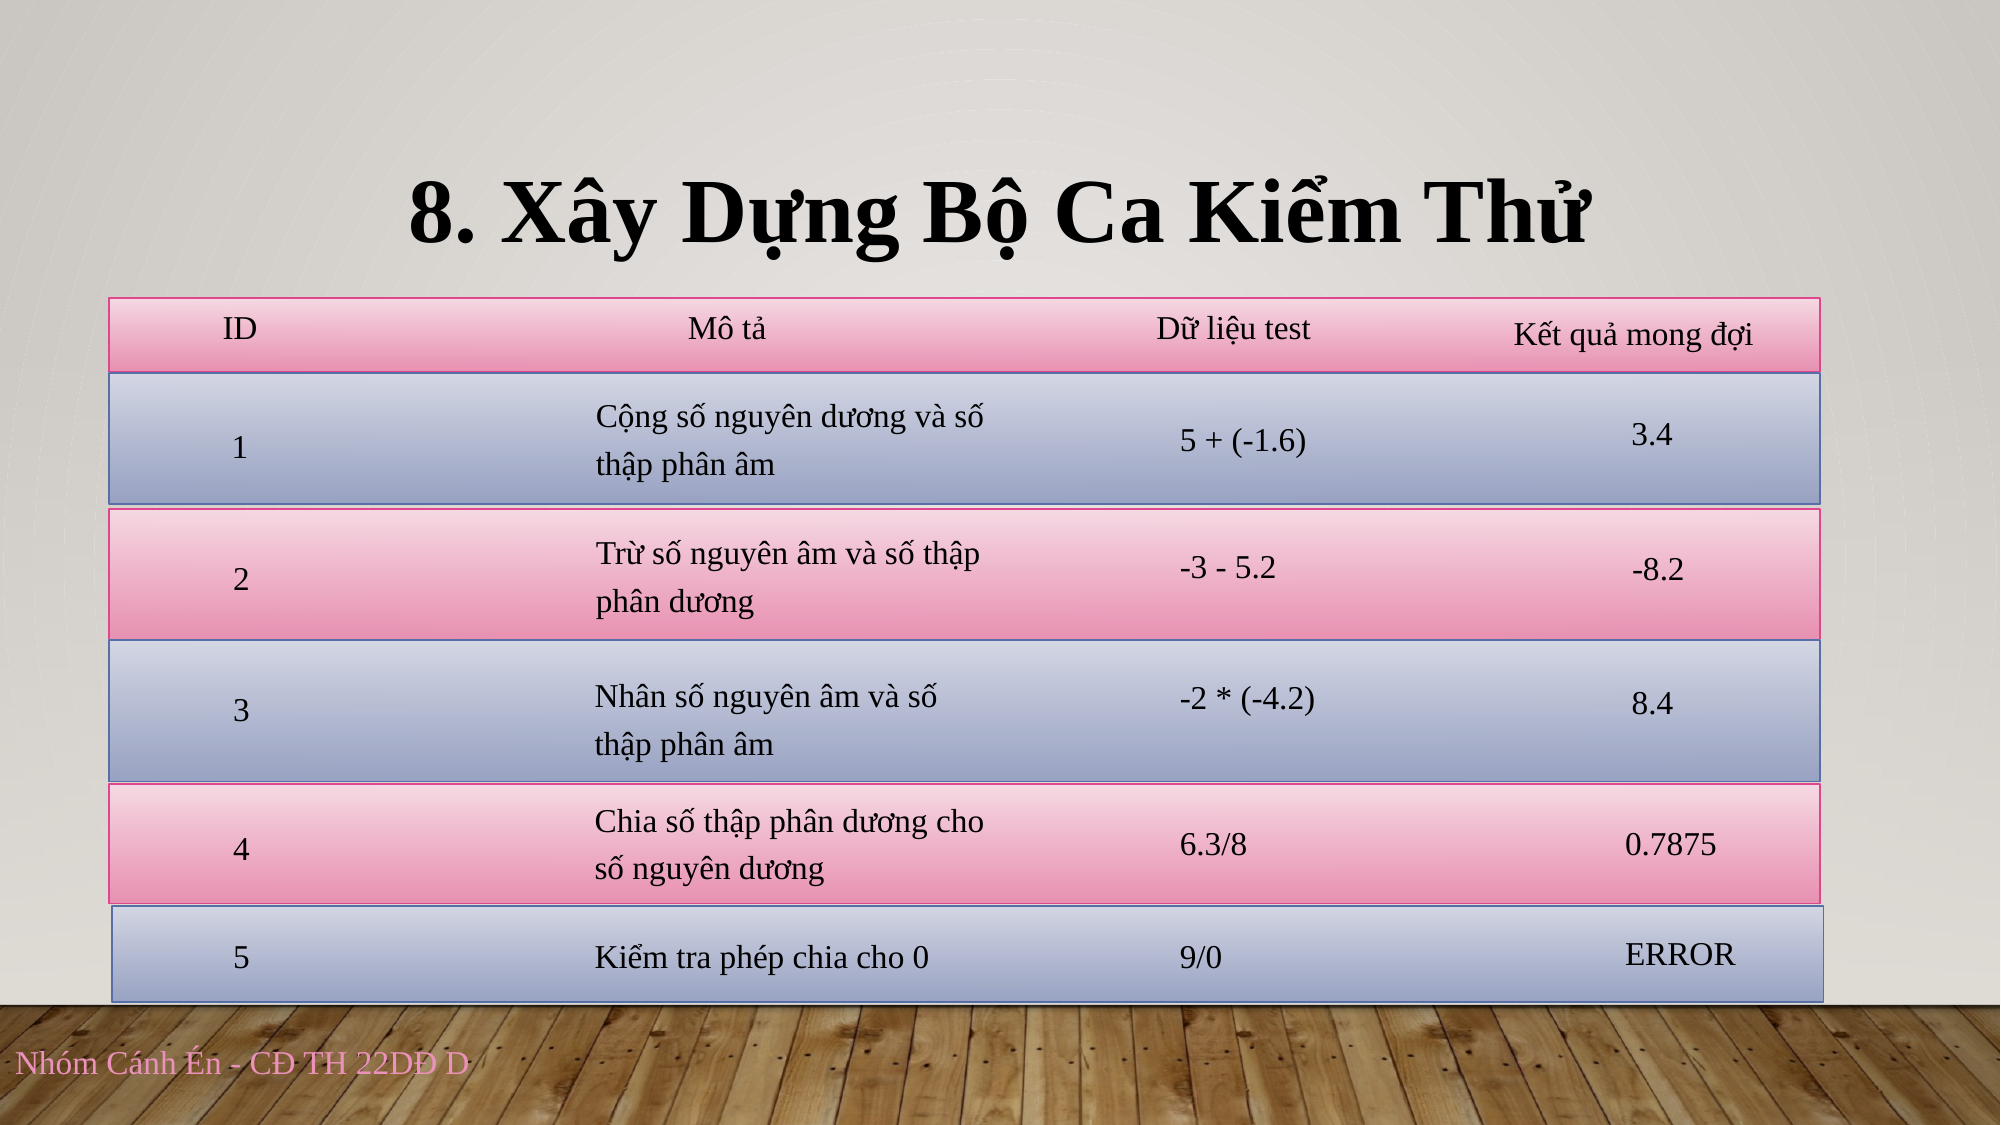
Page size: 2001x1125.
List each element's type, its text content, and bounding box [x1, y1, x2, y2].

text_box 2 [111, 548, 372, 632]
text_box -8.2 [1632, 539, 1821, 619]
text_box 4 [111, 818, 372, 905]
text_box Nhân số nguyên âm và số thập phân âm [594, 666, 991, 783]
text_box Chia số thập phân dương cho số nguyên dương [594, 790, 991, 905]
text_box -3 - 5.2 [1179, 537, 1577, 632]
picture [491, 1005, 2000, 1125]
text_box Kiểm tra phép chia cho 0 [594, 927, 991, 998]
text_box ID [108, 297, 372, 372]
text_box -2 * (-4.2) [1179, 668, 1577, 783]
text_box [111, 905, 1824, 1003]
text_box [108, 372, 1821, 505]
text_box 9/0 [1179, 927, 1577, 998]
text_box Dữ liệu test [1082, 298, 1385, 372]
text_box Kết quả mong đợi [1513, 303, 1821, 356]
text_box 1 [108, 416, 372, 501]
text_box 5 + (-1.6) [1179, 410, 1577, 506]
text_box Trừ số nguyên âm và số thập phân dương [595, 523, 993, 632]
text_box 8.4 [1631, 673, 1821, 753]
text_box Mô tả [595, 298, 859, 370]
text_box 8. Xây Dựng Bộ Ca Kiểm Thử [303, 143, 1697, 269]
text_box 3.4 [1631, 403, 1824, 484]
footer Nhóm Cánh Én - CĐ TH 22DĐ D [0, 997, 491, 1125]
text_box [108, 783, 1821, 904]
text_box 6.3/8 [1179, 814, 1577, 904]
text_box 0.7875 [1625, 814, 1821, 886]
text_box 5 [111, 927, 372, 997]
text_box 3 [111, 679, 372, 779]
text_box [108, 508, 1821, 639]
text_box [372, 297, 1821, 372]
text_box ERROR [1625, 924, 1821, 989]
text_box Cộng số nguyên dương và số thập phân âm [595, 386, 1008, 502]
text_box [108, 639, 1821, 782]
